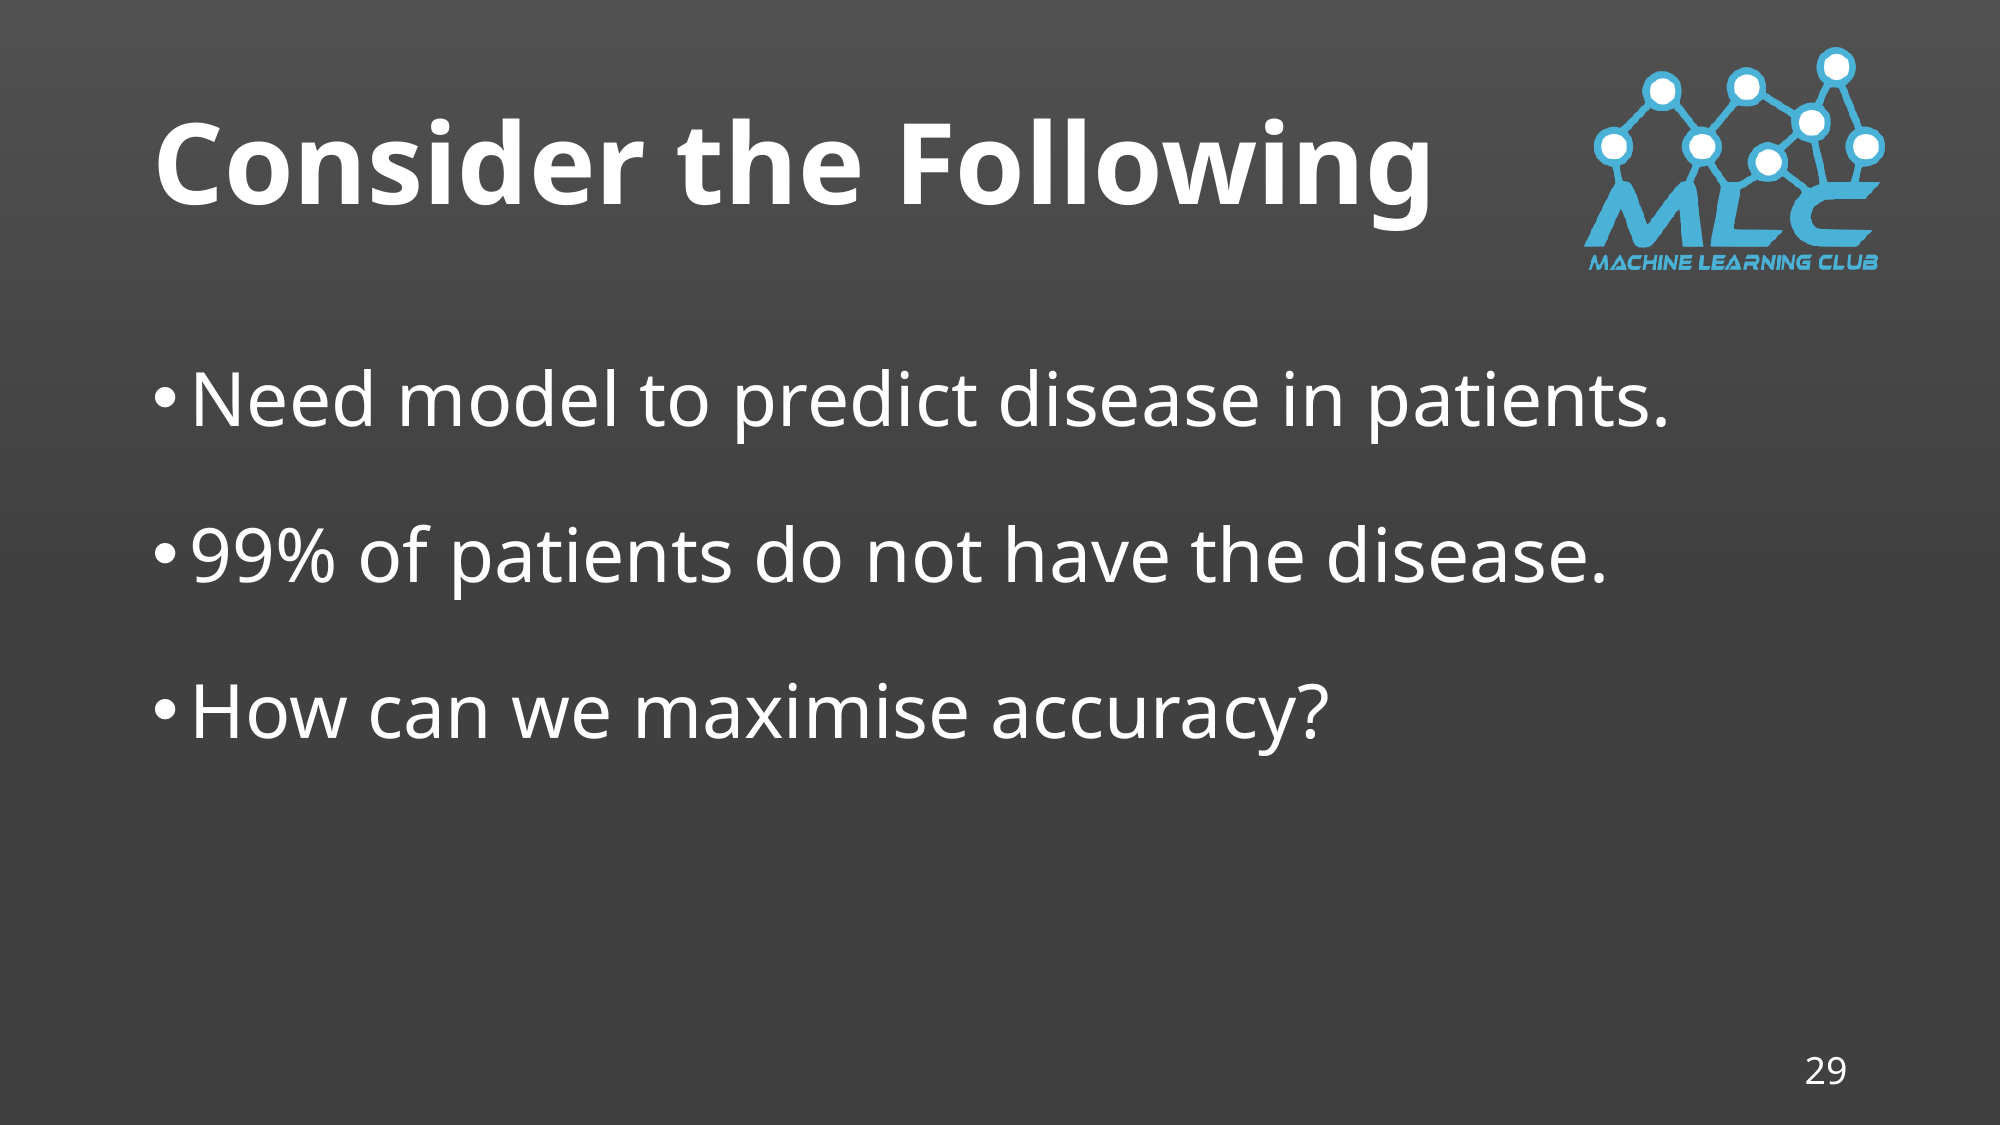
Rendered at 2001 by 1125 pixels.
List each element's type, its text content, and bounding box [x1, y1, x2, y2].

list Need model to predict disease in patients. 99% of patients do not have the disease. How can we maximise accuracy? [137, 299, 1863, 1014]
slide_number 29 [1412, 1042, 1863, 1103]
picture [1584, 47, 1885, 270]
title Consider the Following [137, 59, 1571, 278]
